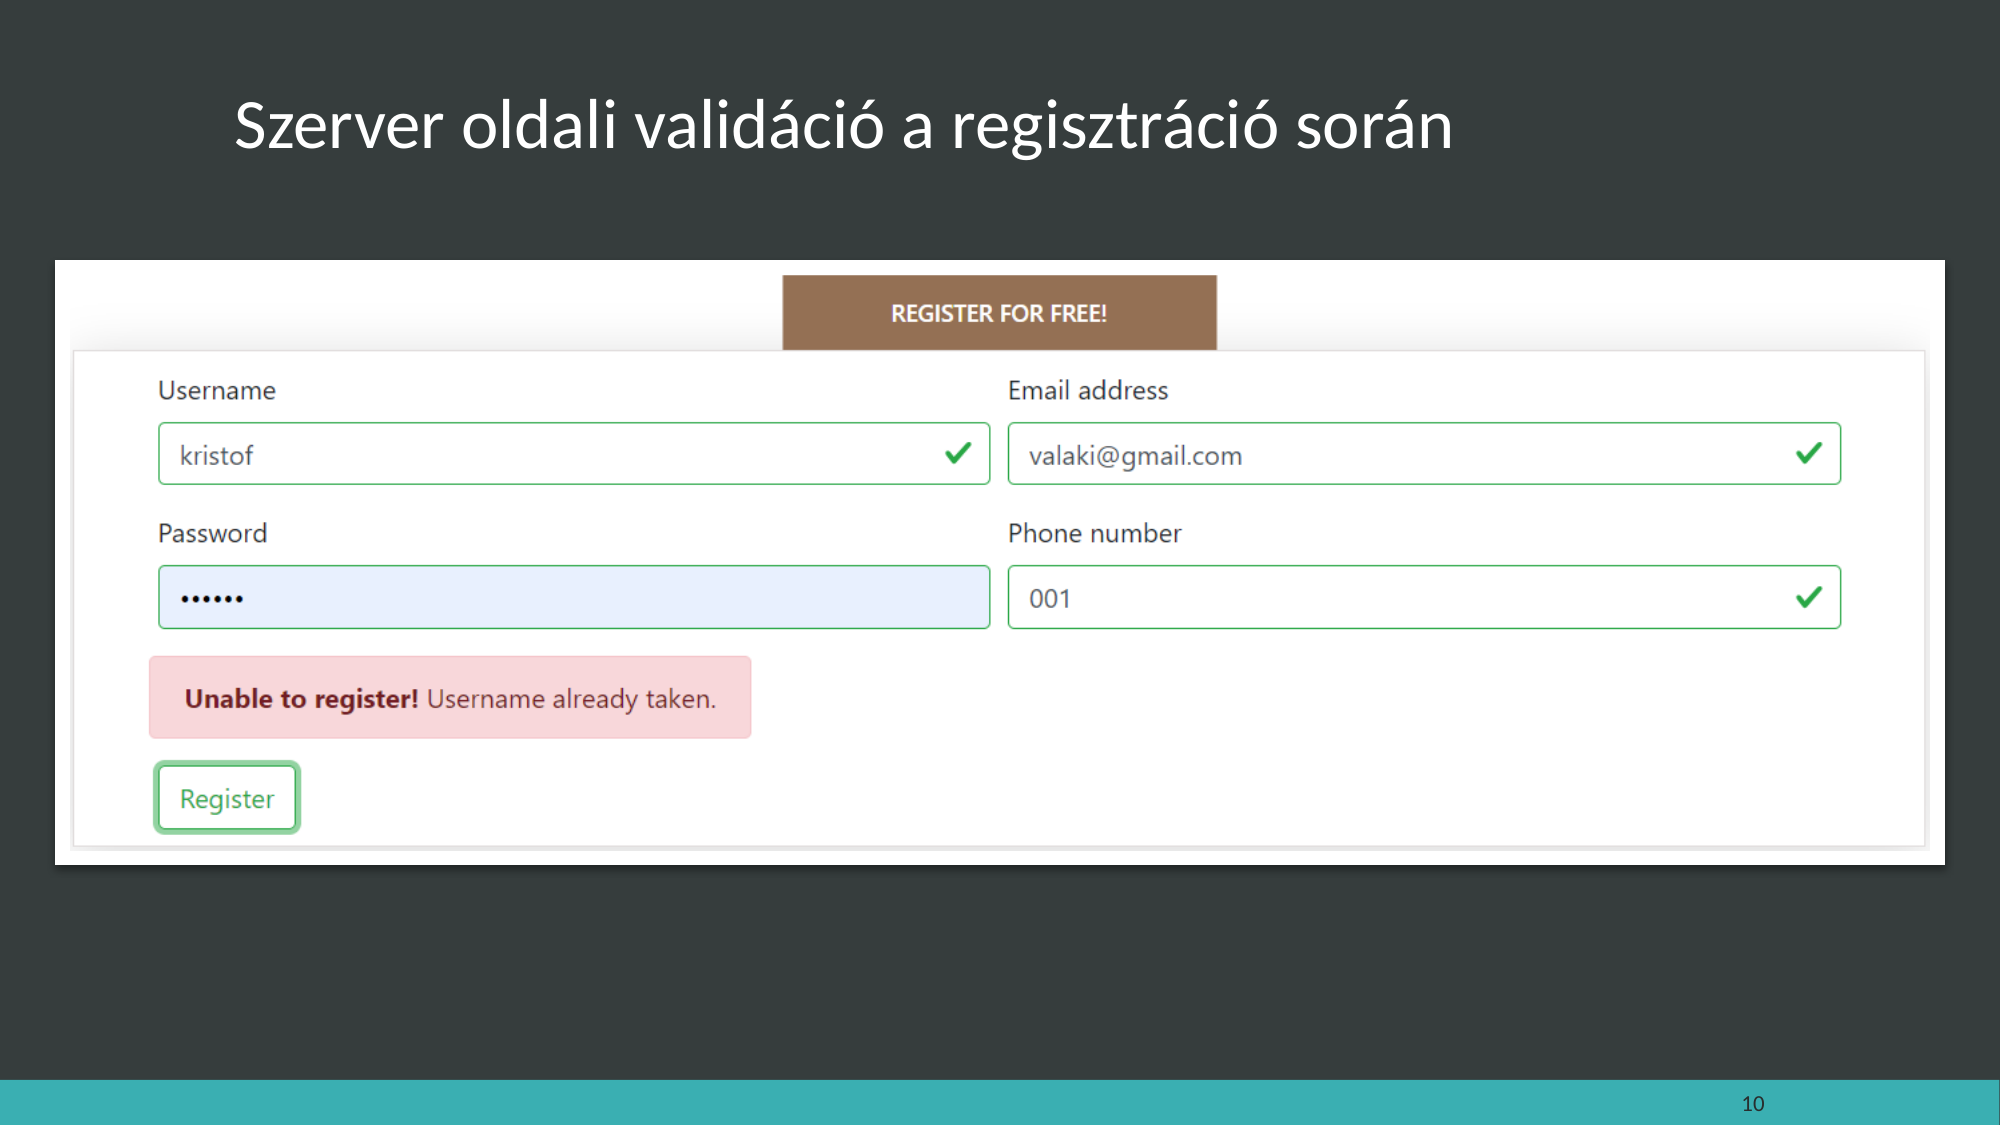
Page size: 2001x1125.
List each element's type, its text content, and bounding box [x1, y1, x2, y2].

slide_number 10 [1674, 1083, 1780, 1122]
picture [69, 274, 1931, 851]
title Szerver oldali validáció a regisztráció során [219, 76, 1780, 172]
